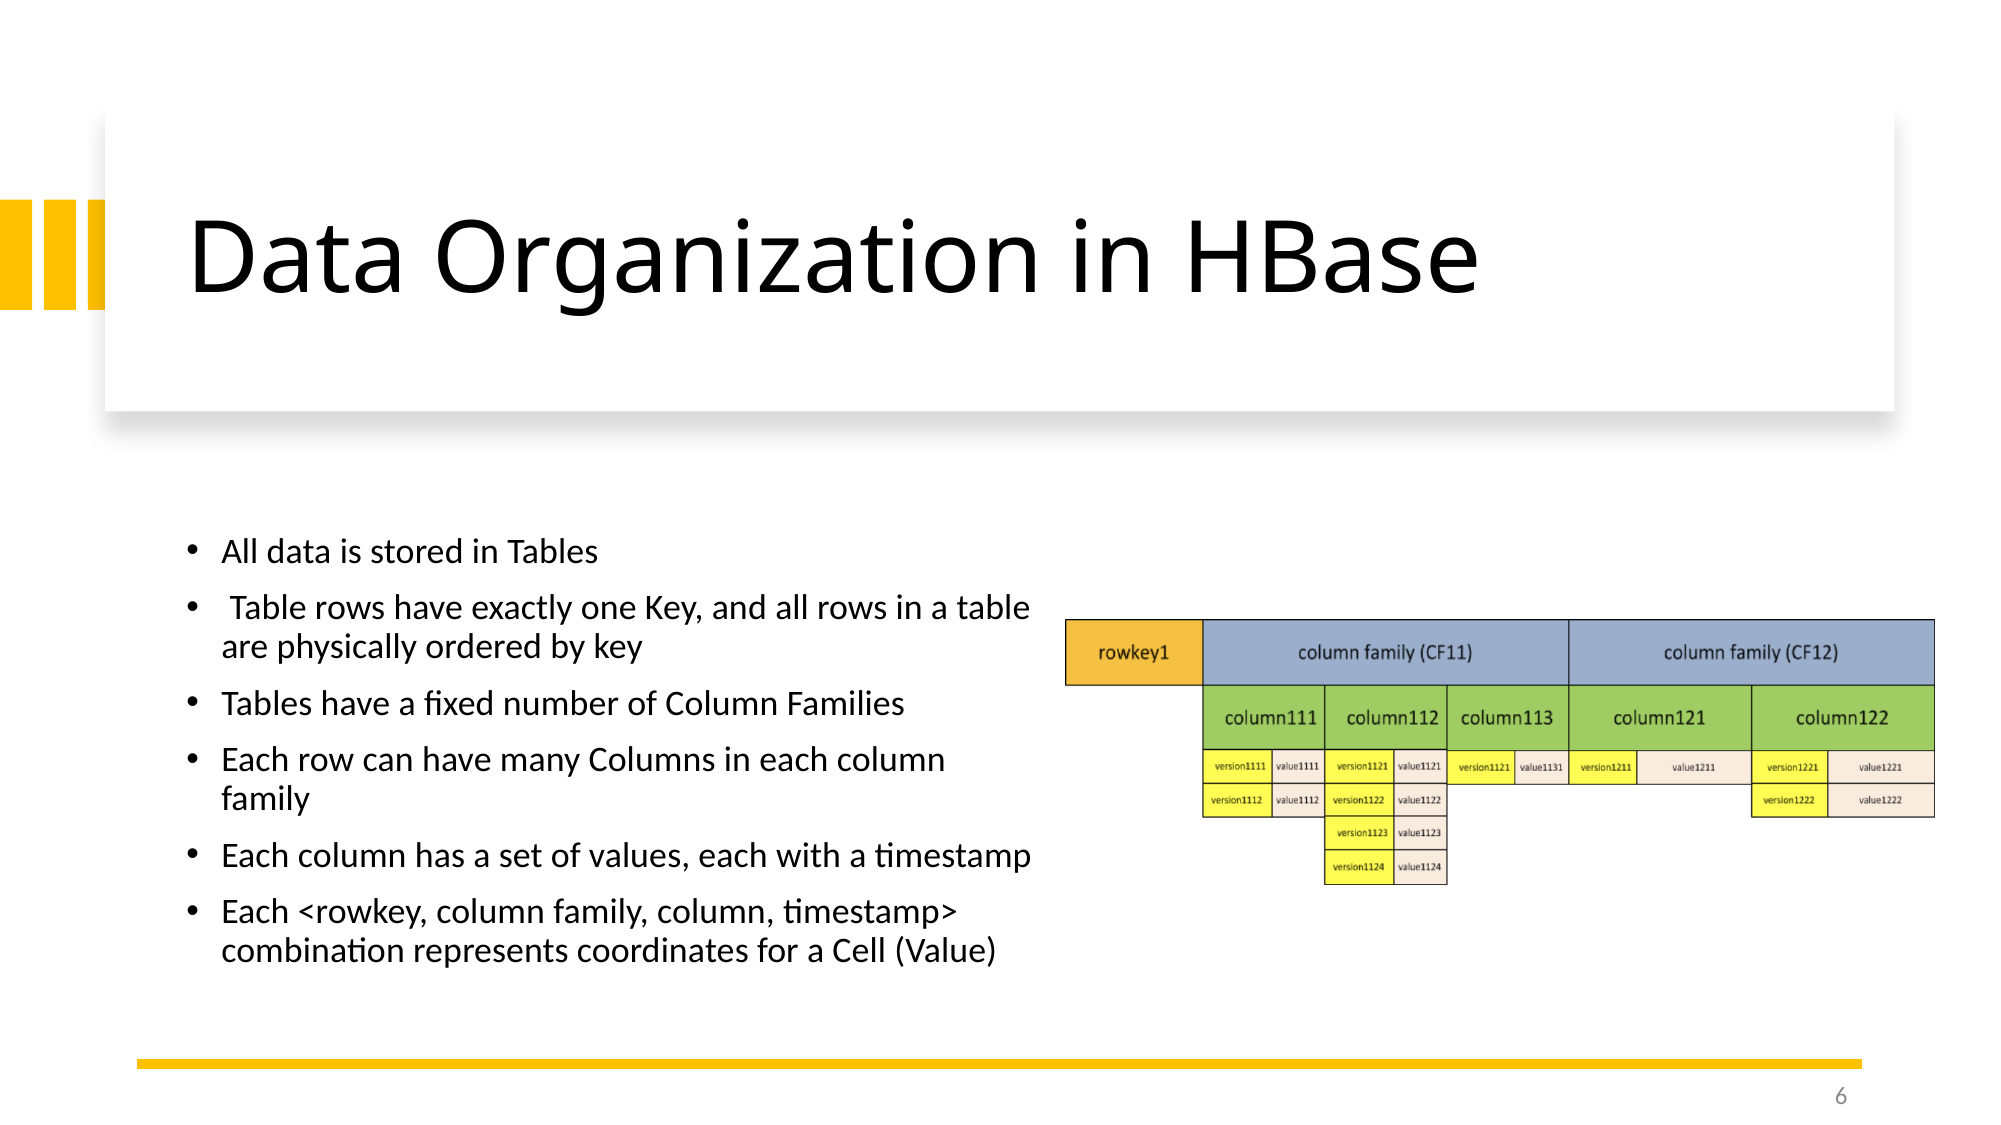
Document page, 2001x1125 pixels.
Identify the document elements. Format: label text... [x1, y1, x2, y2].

list All data is stored in Tables Table rows have exactly one Key, and all rows in a table are physically ordered by key Tables have a fixed number of Column Families Each row can have many Columns in each column family Each column has a set of values, each with a timestamp Each <rowkey, column family, column, timestamp> combination represents coordinates for a Cell (Value) [171, 495, 1054, 1008]
picture [1053, 597, 1979, 905]
text_box [104, 100, 1895, 412]
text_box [0, 199, 120, 311]
text_box [0, 0, 2000, 1125]
slide_number 6 [1412, 1065, 1863, 1125]
title Data Organization in HBase [171, 132, 1803, 388]
